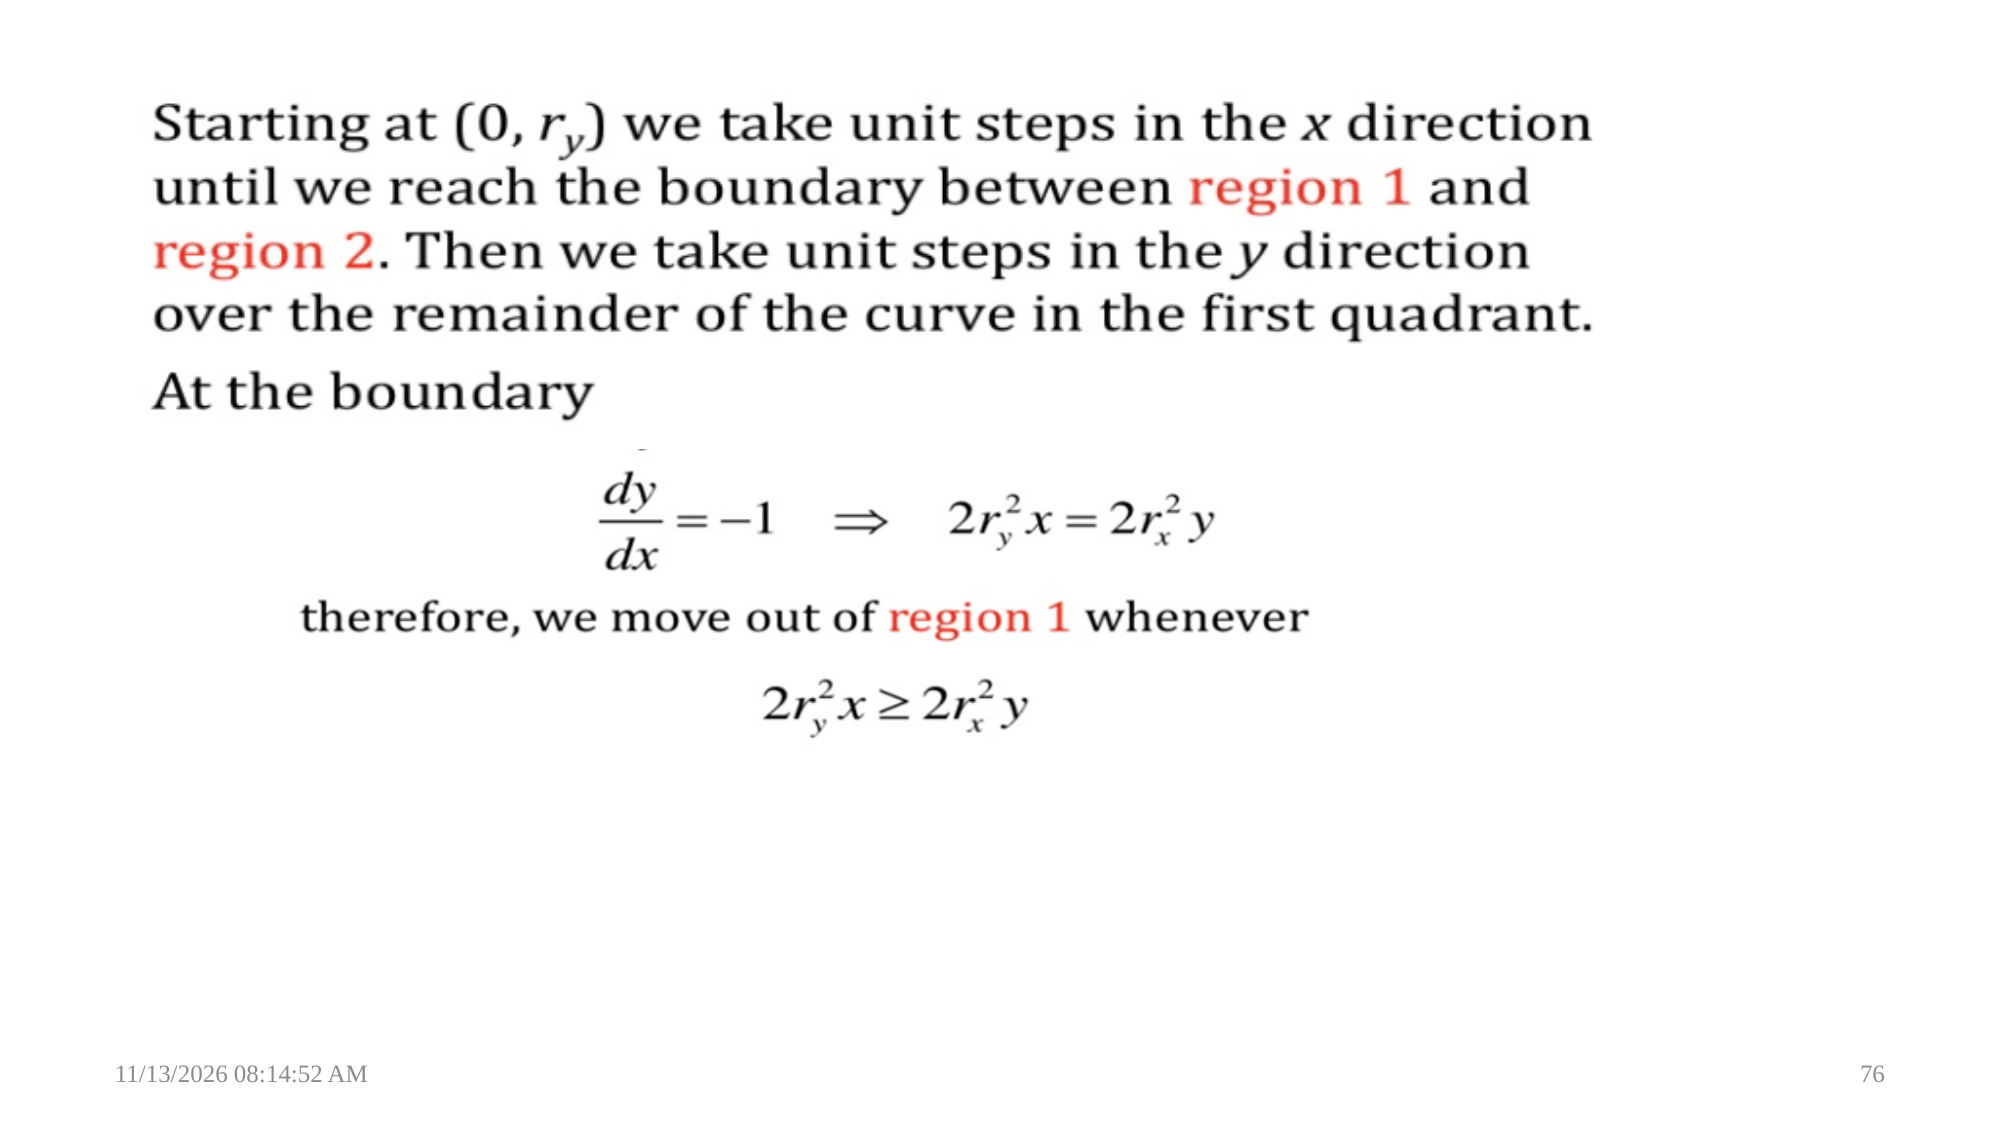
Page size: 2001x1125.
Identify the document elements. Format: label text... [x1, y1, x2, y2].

picture [274, 449, 1330, 769]
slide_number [99, 1042, 567, 1103]
picture [137, 69, 1601, 438]
slide_number 76 [1433, 1042, 1900, 1103]
